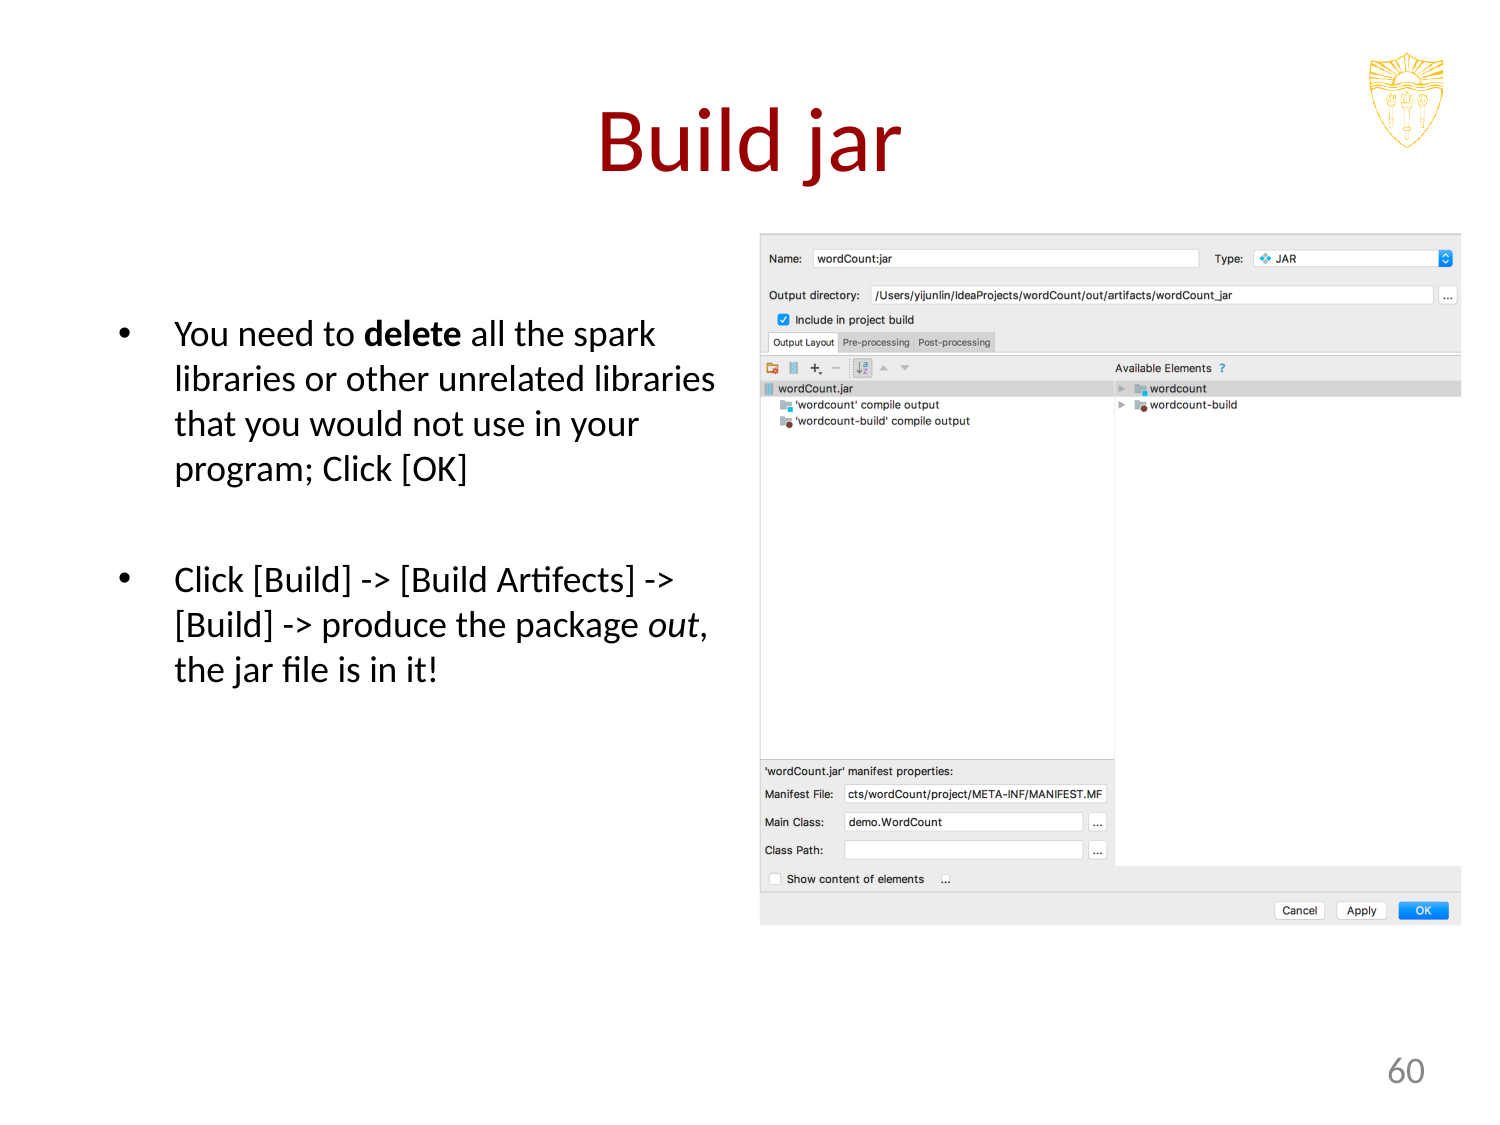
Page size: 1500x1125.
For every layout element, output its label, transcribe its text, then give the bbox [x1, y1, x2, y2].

text_box You need to delete all the spark libraries or other unrelated libraries that you would not use in your program; Click [OK] Click [Build] -> [Build Artifects] -> [Build] -> produce the package out, the jar file is in it! [115, 309, 720, 691]
slide_number ‹#› [1080, 1046, 1425, 1125]
picture [1369, 52, 1444, 148]
title Build jar [175, 80, 1325, 268]
text_box [759, 233, 1462, 926]
